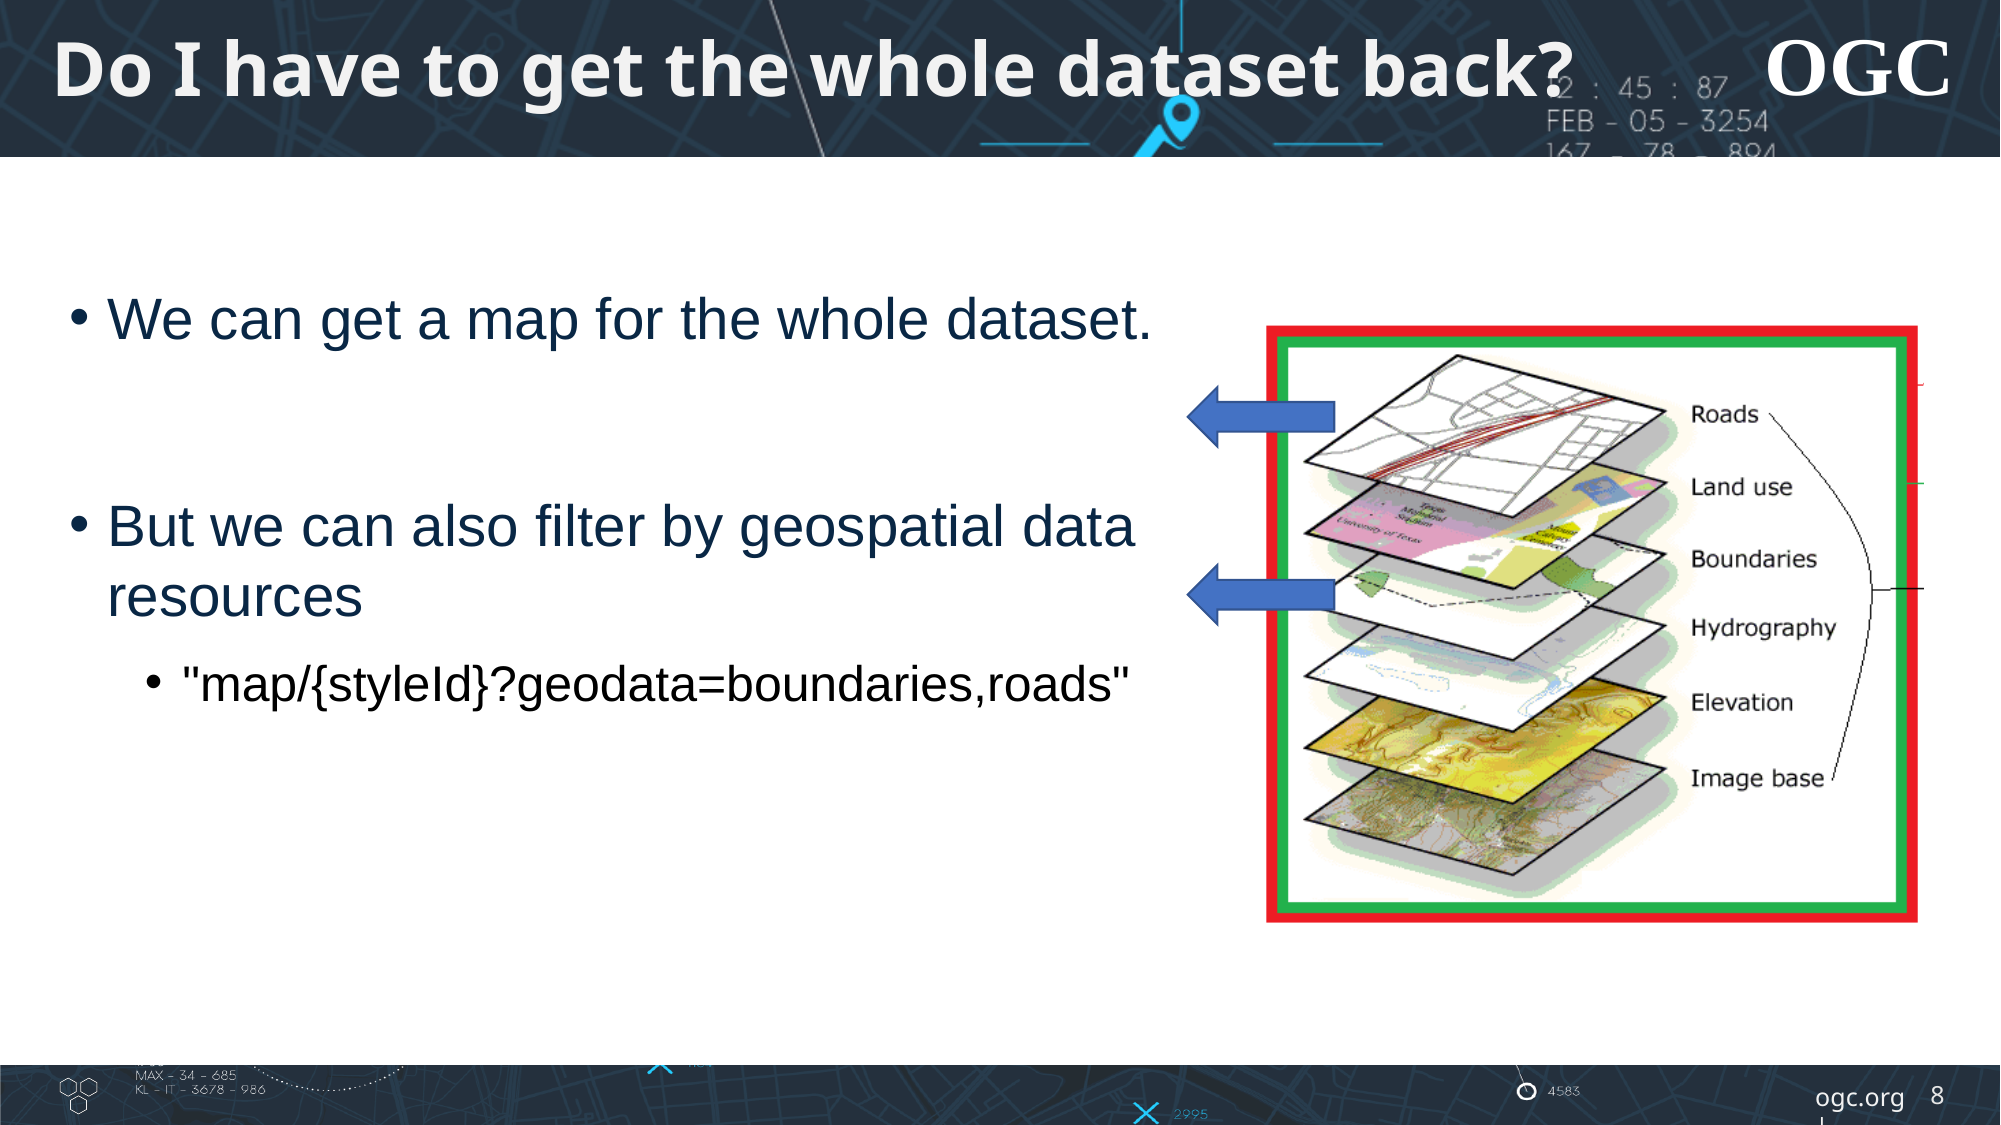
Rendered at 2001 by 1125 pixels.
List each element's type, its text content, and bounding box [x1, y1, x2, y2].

text_box [1186, 384, 1260, 449]
text_box [1186, 562, 1260, 627]
picture [51, 1069, 106, 1123]
picture [1260, 319, 1924, 931]
slide_number 8 [1772, 1073, 1960, 1121]
title Do I have to get the whole dataset back? [36, 9, 1762, 135]
list We can get a map for the whole dataset. But we can also filter by geospatial data resources "map/{styleId}?geodata=boundaries,roads" [54, 190, 1307, 1027]
